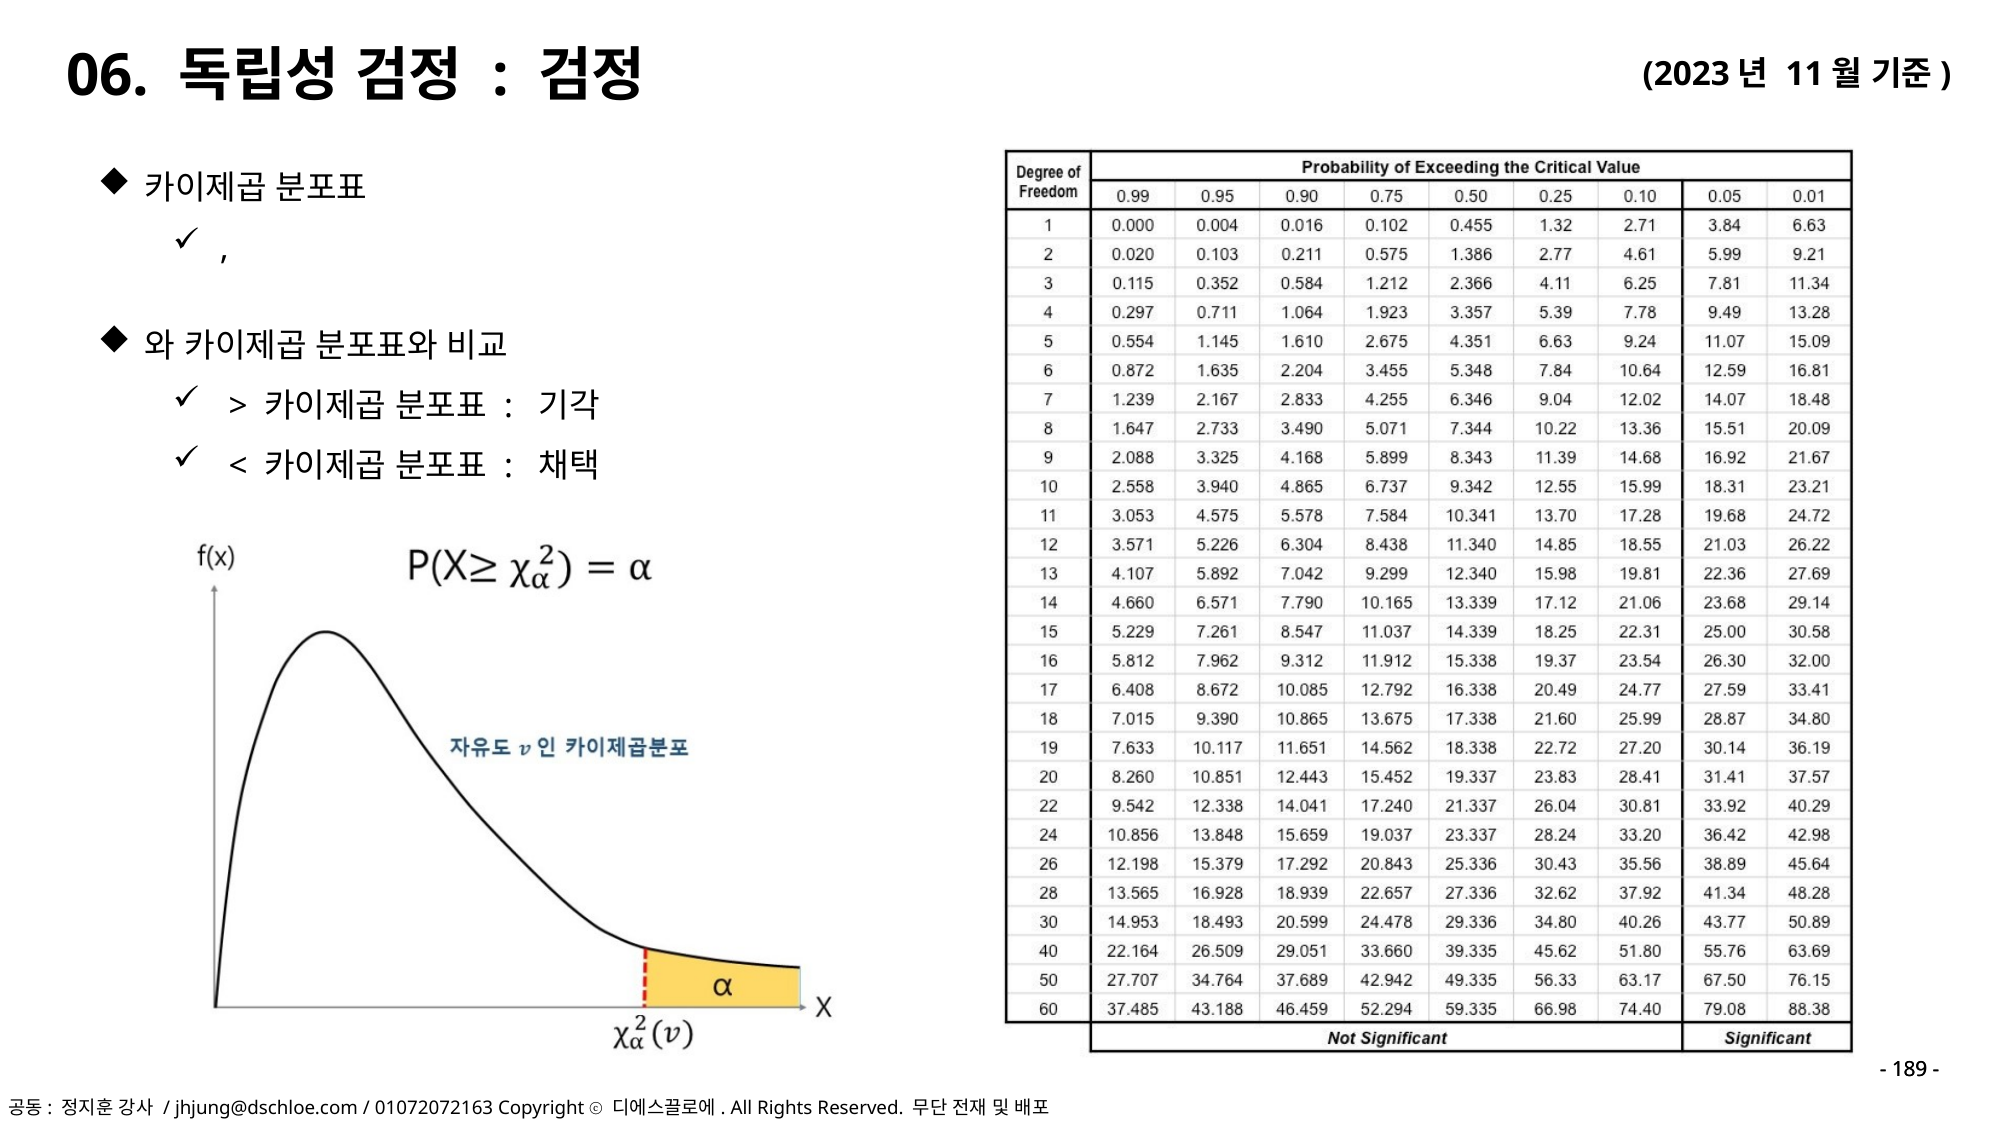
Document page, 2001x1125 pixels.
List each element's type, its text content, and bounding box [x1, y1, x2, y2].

picture [993, 138, 1865, 1061]
picture [177, 530, 855, 1061]
slide_number - 189 - [1504, 1039, 1955, 1100]
